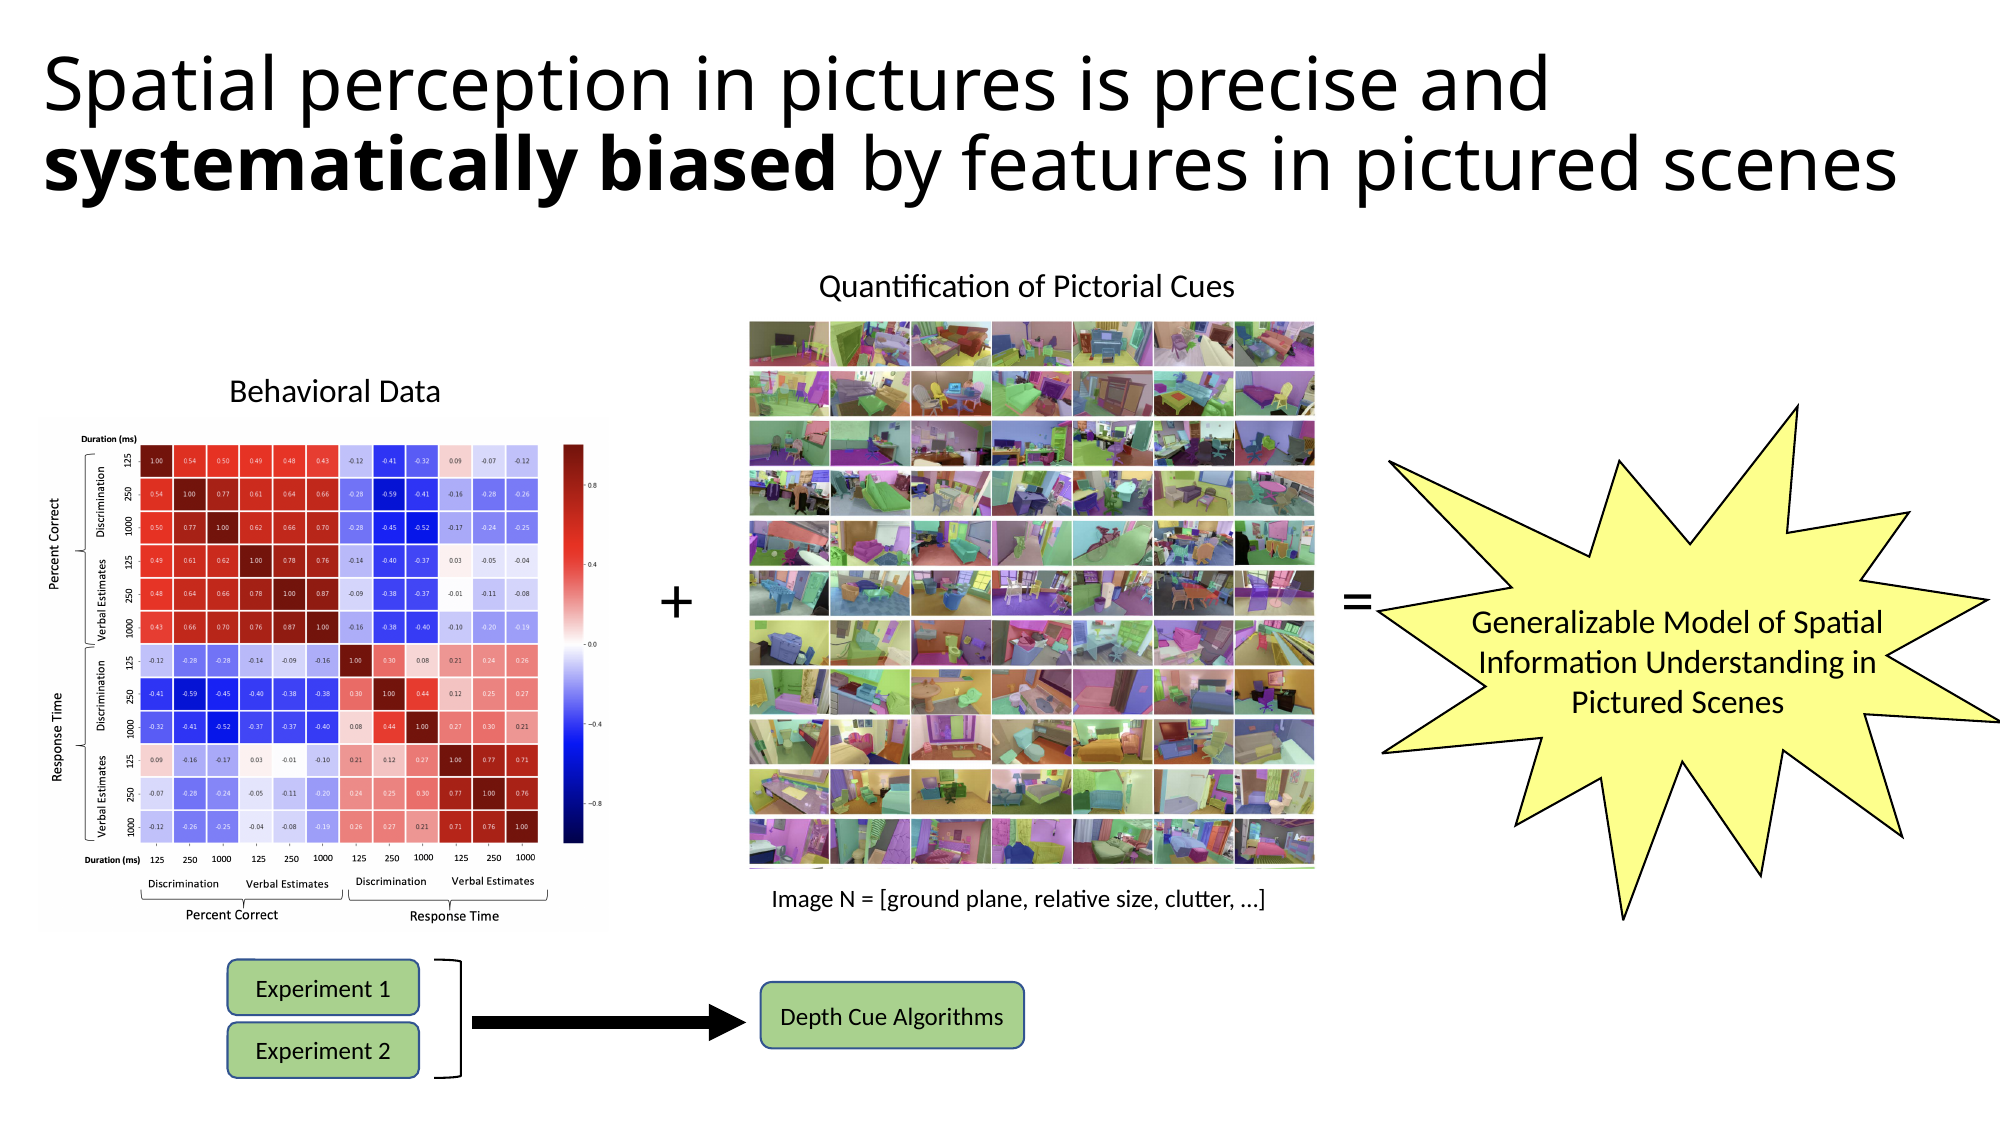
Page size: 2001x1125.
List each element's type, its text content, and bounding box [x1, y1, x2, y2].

text_box [1387, 402, 1944, 592]
text_box [1946, 592, 1991, 624]
text_box [1390, 604, 1410, 635]
picture [38, 417, 609, 932]
text_box Image N = [ground plane, relative size, clutter, …] [756, 874, 1306, 920]
text_box [1381, 728, 1905, 921]
title Spatial perception in pictures is precise and systematically biased by features in pictured scenes [28, 19, 1980, 234]
text_box Generalizable Model of Spatial Information Understanding in Pictured Scenes [1410, 592, 1946, 728]
text_box = [1326, 549, 1390, 645]
text_box [1946, 688, 2000, 724]
text_box Experiment 2 [226, 1021, 421, 1079]
text_box Quantification of Pictorial Cues [786, 256, 1276, 311]
text_box + [645, 549, 709, 645]
text_box Experiment 1 [226, 958, 421, 1017]
picture [746, 317, 1317, 869]
text_box [434, 959, 462, 1079]
text_box Behavioral Data [195, 362, 484, 417]
text_box Depth Cue Algorithms [759, 980, 1026, 1050]
